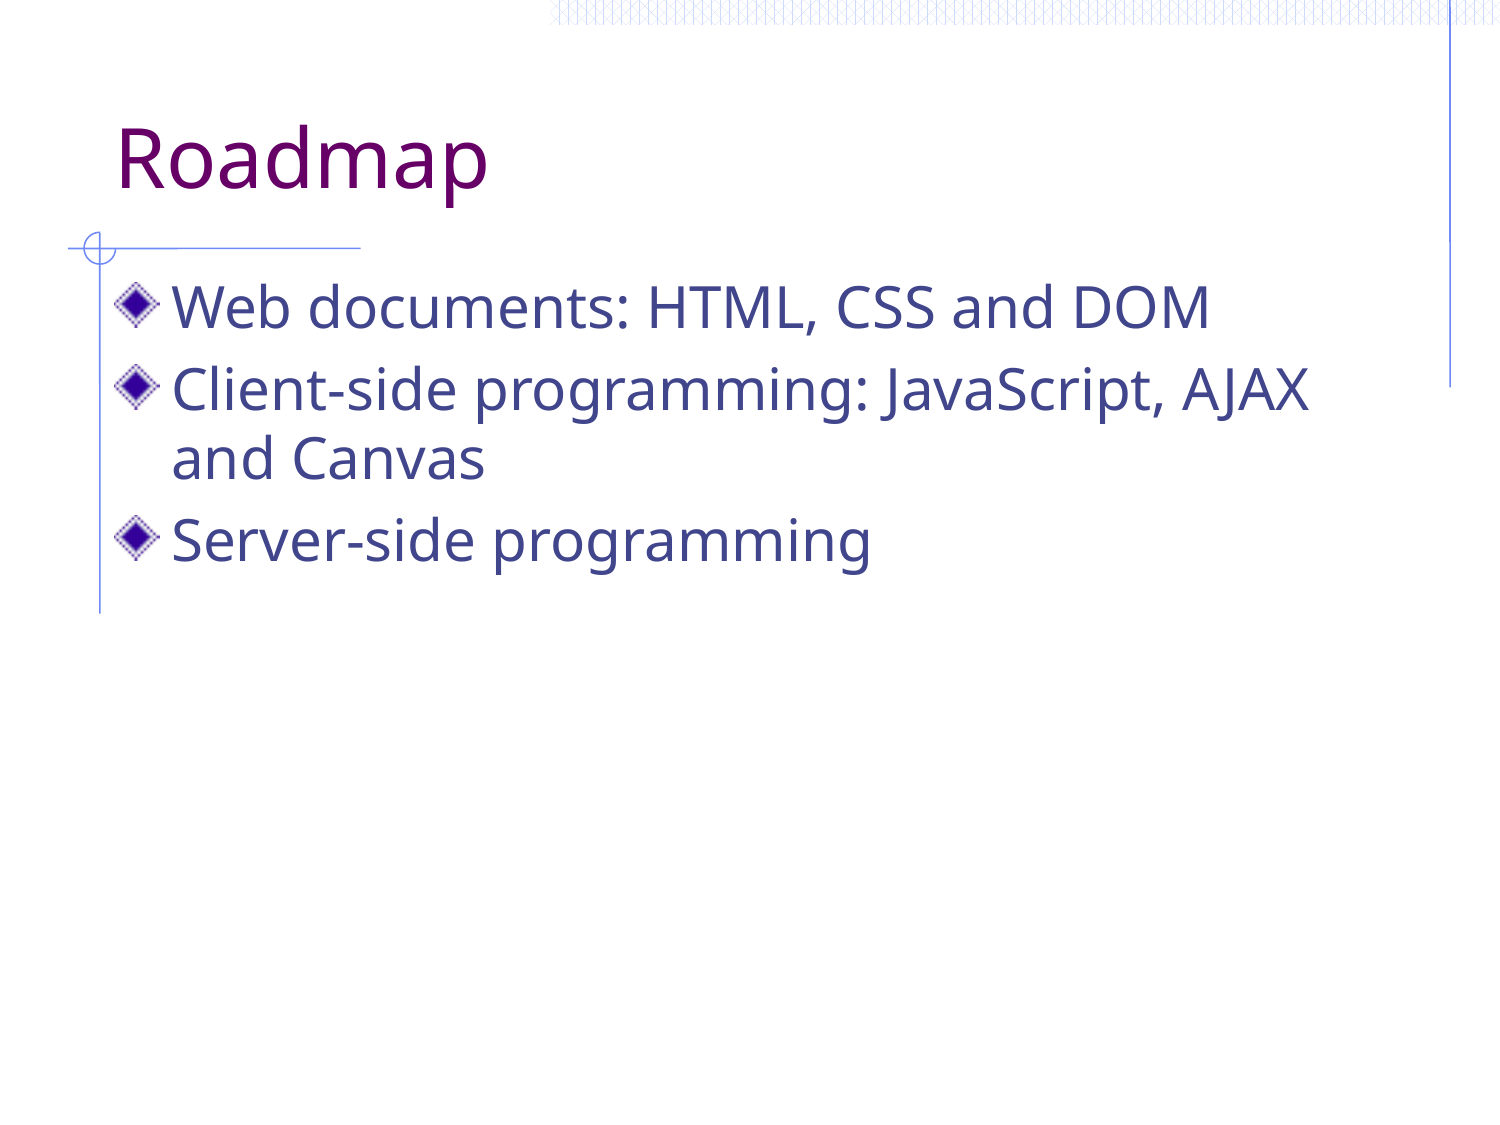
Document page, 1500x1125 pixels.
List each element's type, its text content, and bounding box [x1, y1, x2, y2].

picture [114, 282, 160, 328]
list Web documents: HTML, CSS and DOM Client-side programming: JavaScript, AJAX and Canvas Server-side programming [99, 262, 1376, 938]
picture [114, 364, 160, 410]
title Roadmap [99, 49, 1376, 213]
picture [114, 515, 160, 561]
